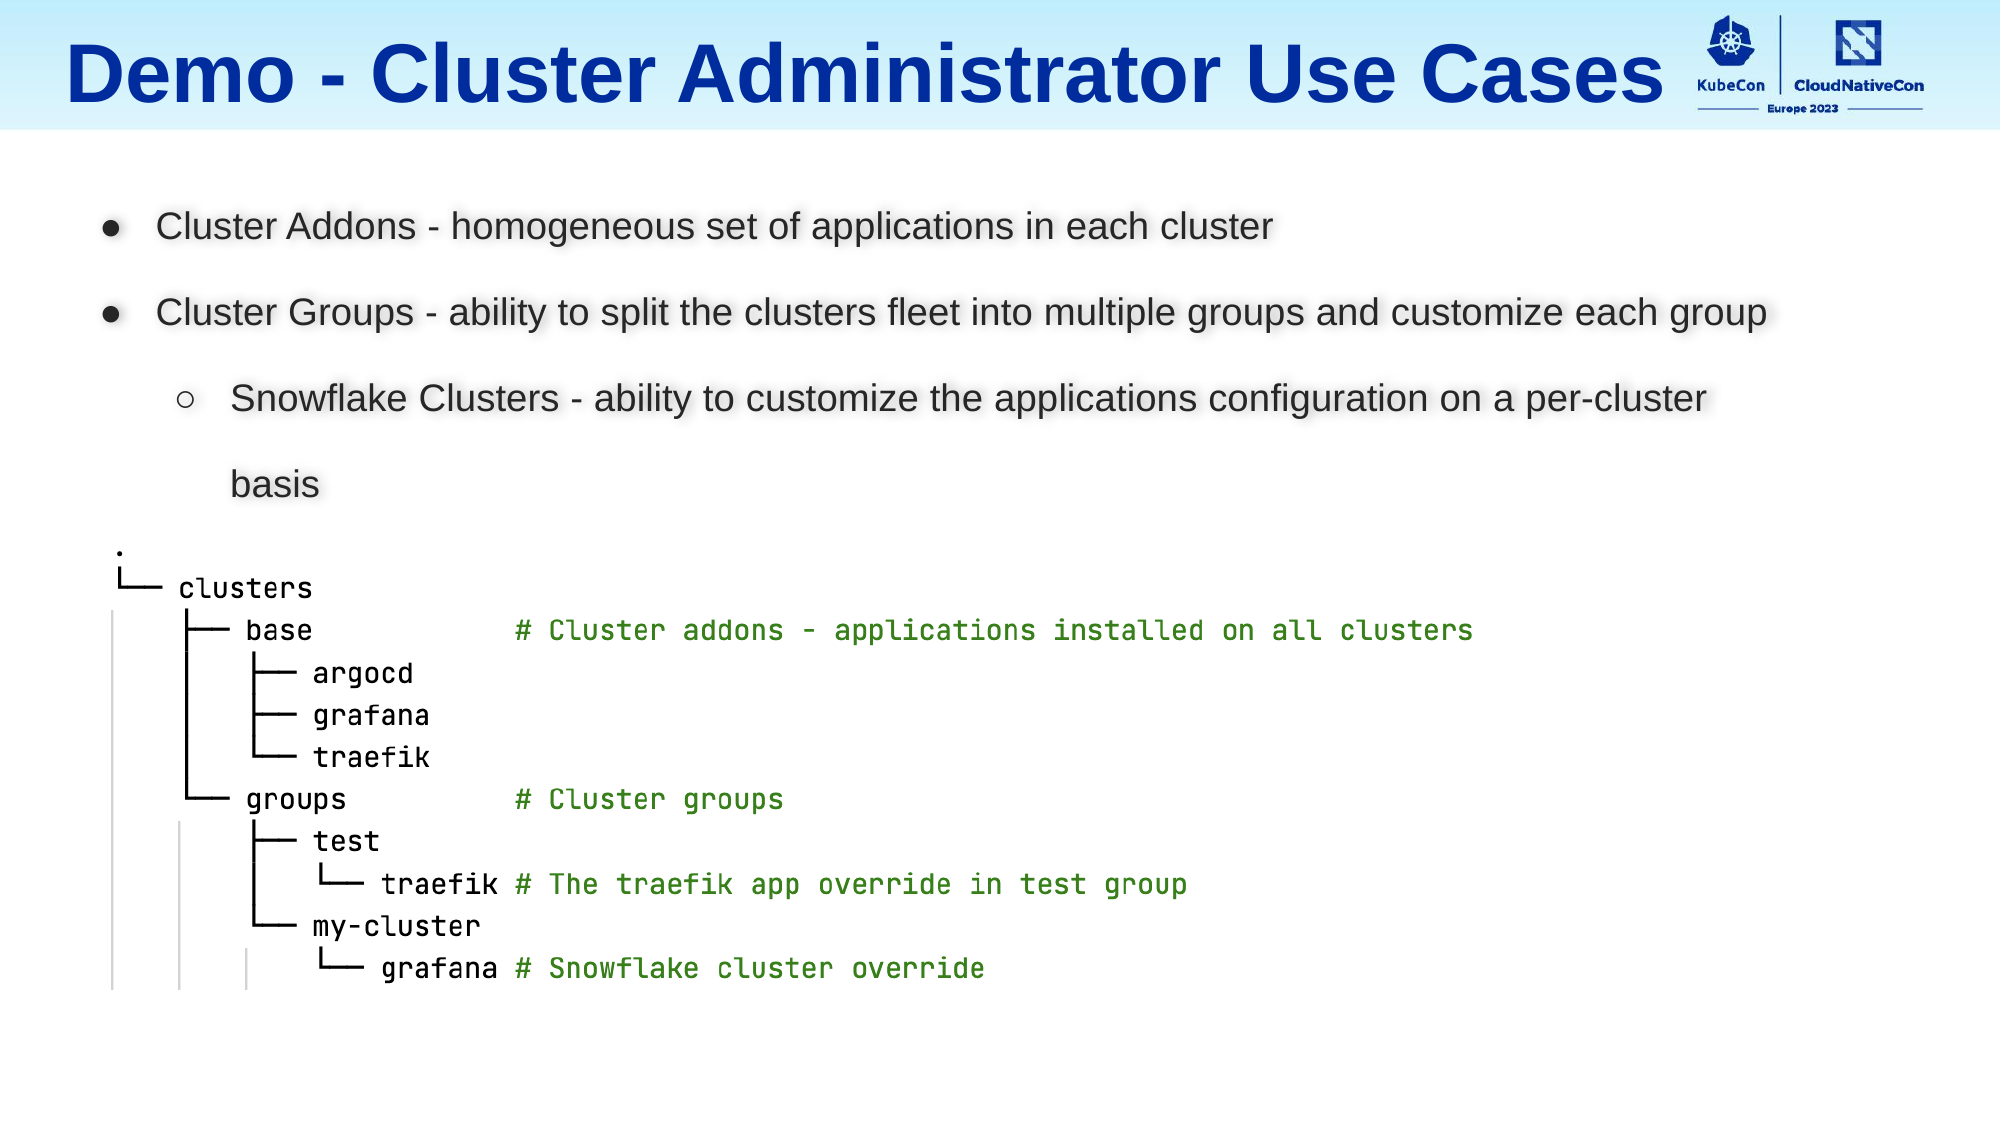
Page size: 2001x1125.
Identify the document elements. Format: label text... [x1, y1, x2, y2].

text_box Cluster Addons - homogeneous set of applications in each cluster Cluster Groups - ability to split the clusters fleet into multiple groups and customize each group Snowflake Clusters - ability to customize the applications configuration on a per-cluster basis [66, 128, 1792, 539]
text_box Demo - Cluster Administrator Use Cases [50, 0, 1776, 186]
picture [0, 0, 2000, 1125]
